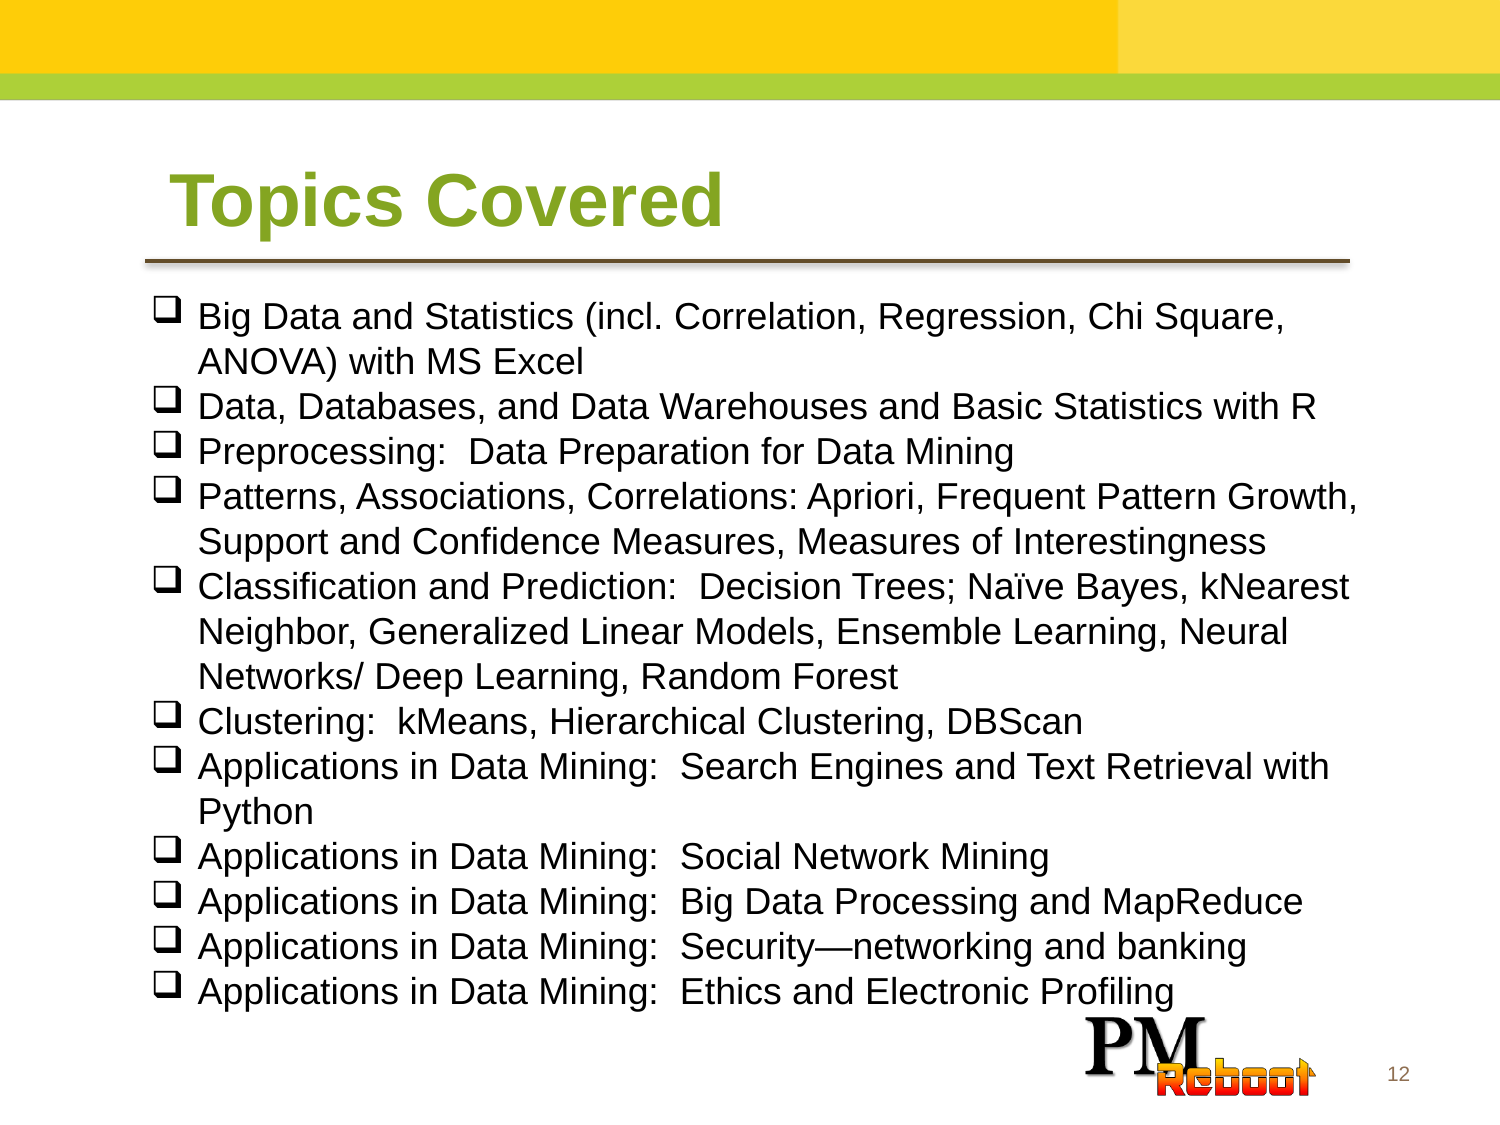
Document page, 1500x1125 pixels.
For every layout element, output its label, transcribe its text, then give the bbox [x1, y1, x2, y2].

picture [0, 0, 1500, 1125]
slide_number 12 [1074, 1042, 1425, 1103]
text_box Big Data and Statistics (incl. Correlation, Regression, Chi Square, ANOVA) with MS Excel Data, Databases, and Data Warehouses and Basic Statistics with R Preprocessing: Data Preparation for Data Mining Patterns, Associations, Correlations: Apriori, Frequent Pattern Growth, Support and Confidence Measures, Measures of Interestingness Classification and Prediction: Decision Trees; Naïve Bayes, kNearest Neighbor, Generalized Linear Models, Ensemble Learning, Neural Networks/ Deep Learning, Random Forest Clustering: kMeans, Hierarchical Clustering, DBScan Applications in Data Mining: Search Engines and Text Retrieval with Python Applications in Data Mining: Social Network Mining Applications in Data Mining: Big Data Processing and MapReduce Applications in Data Mining: Security—networking and banking Applications in Data Mining: Ethics and Electronic Profiling [136, 284, 1384, 1020]
text_box [97, 273, 1423, 369]
title Topics Covered [154, 129, 1425, 265]
